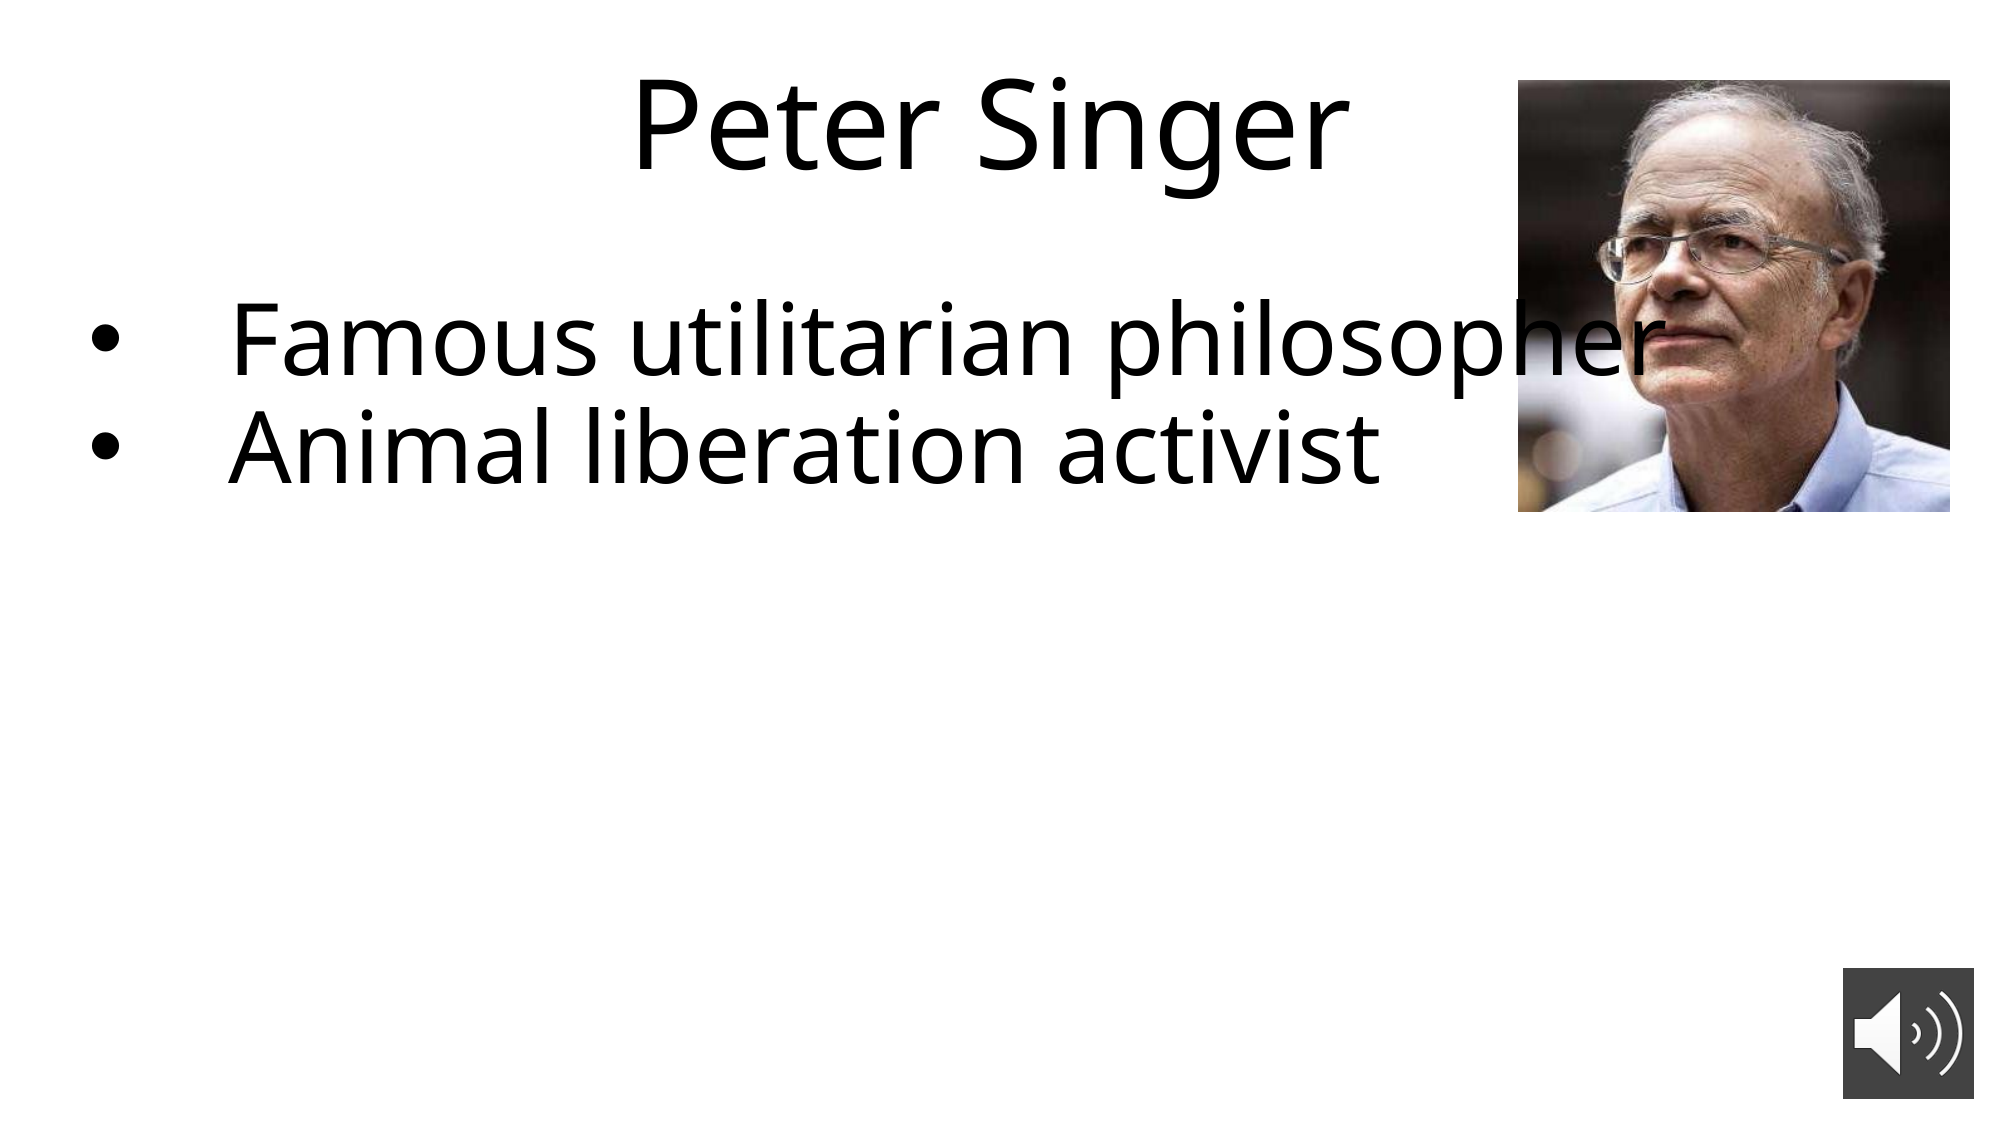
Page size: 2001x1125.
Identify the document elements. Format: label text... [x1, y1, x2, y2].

picture [1841, 966, 1975, 1100]
picture [1518, 80, 1950, 512]
title Peter Singer [315, 2, 1667, 205]
text_box Famous utilitarian philosopher Animal liberation activist [73, 281, 1892, 863]
